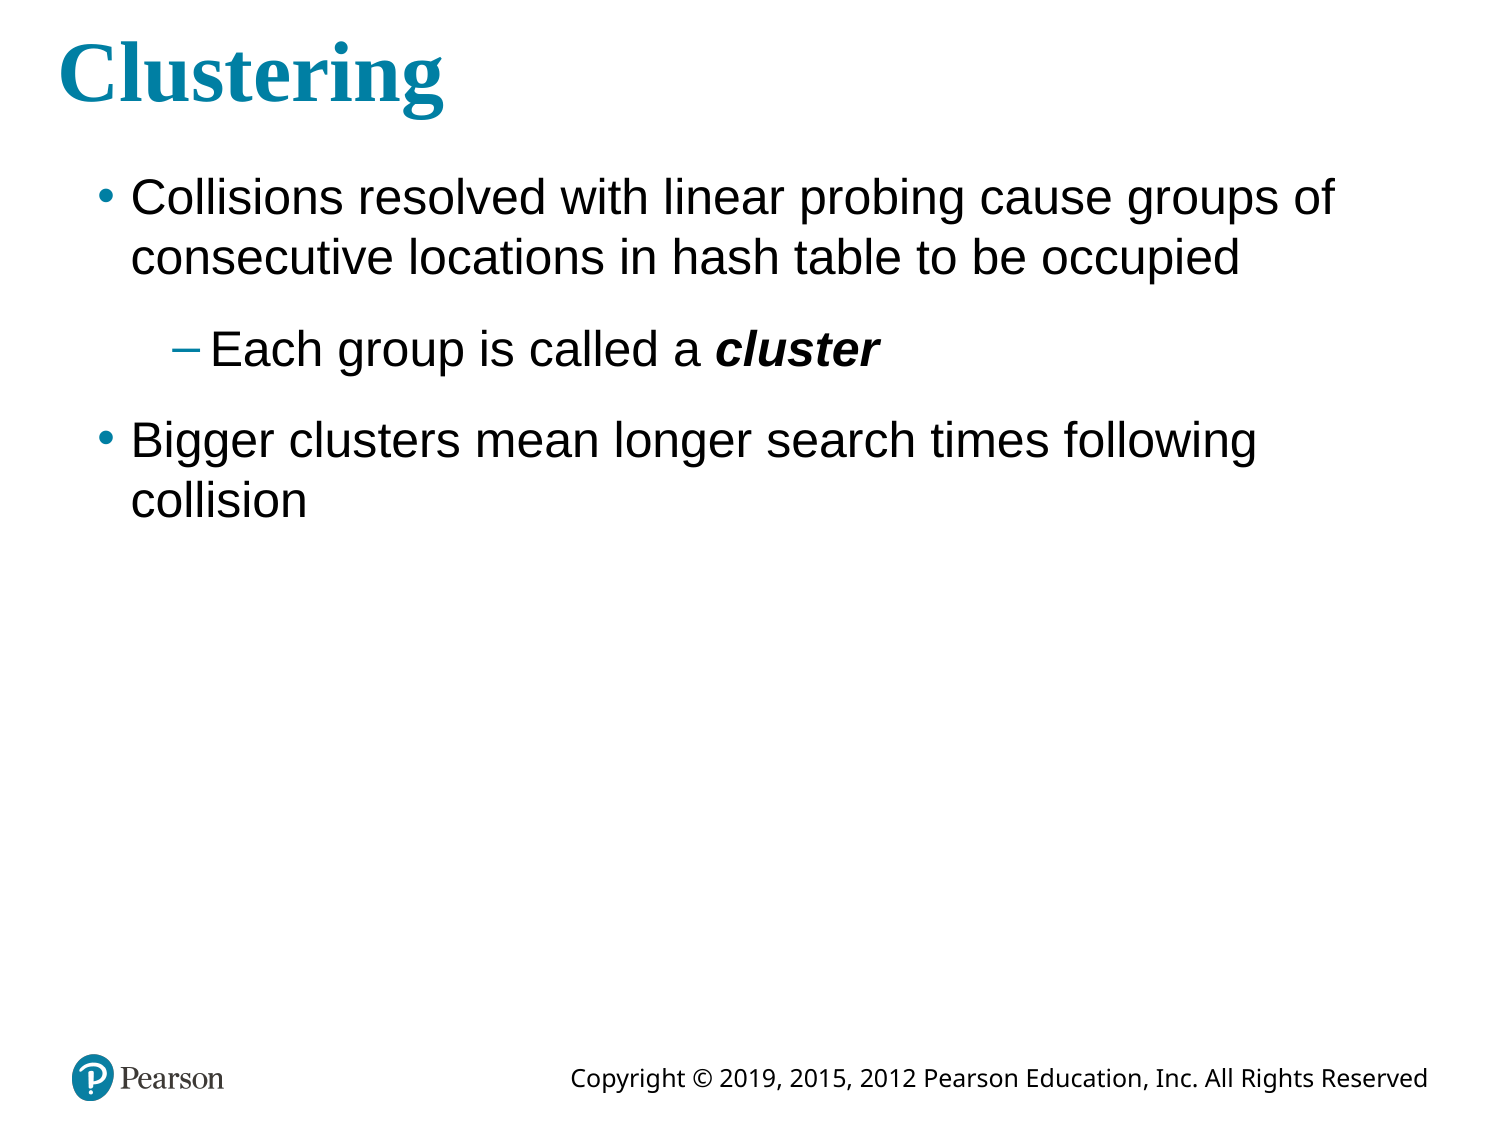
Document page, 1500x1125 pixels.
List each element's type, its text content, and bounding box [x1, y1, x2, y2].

list Collisions resolved with linear probing cause groups of consecutive locations in hash table to be occupied Each group is called a cluster Bigger clusters mean longer search times following collision [65, 149, 1417, 976]
picture [72, 1087, 83, 1101]
picture [80, 1063, 106, 1088]
picture [72, 1054, 88, 1070]
picture [98, 1054, 224, 1101]
title Clustering [41, 0, 1440, 135]
